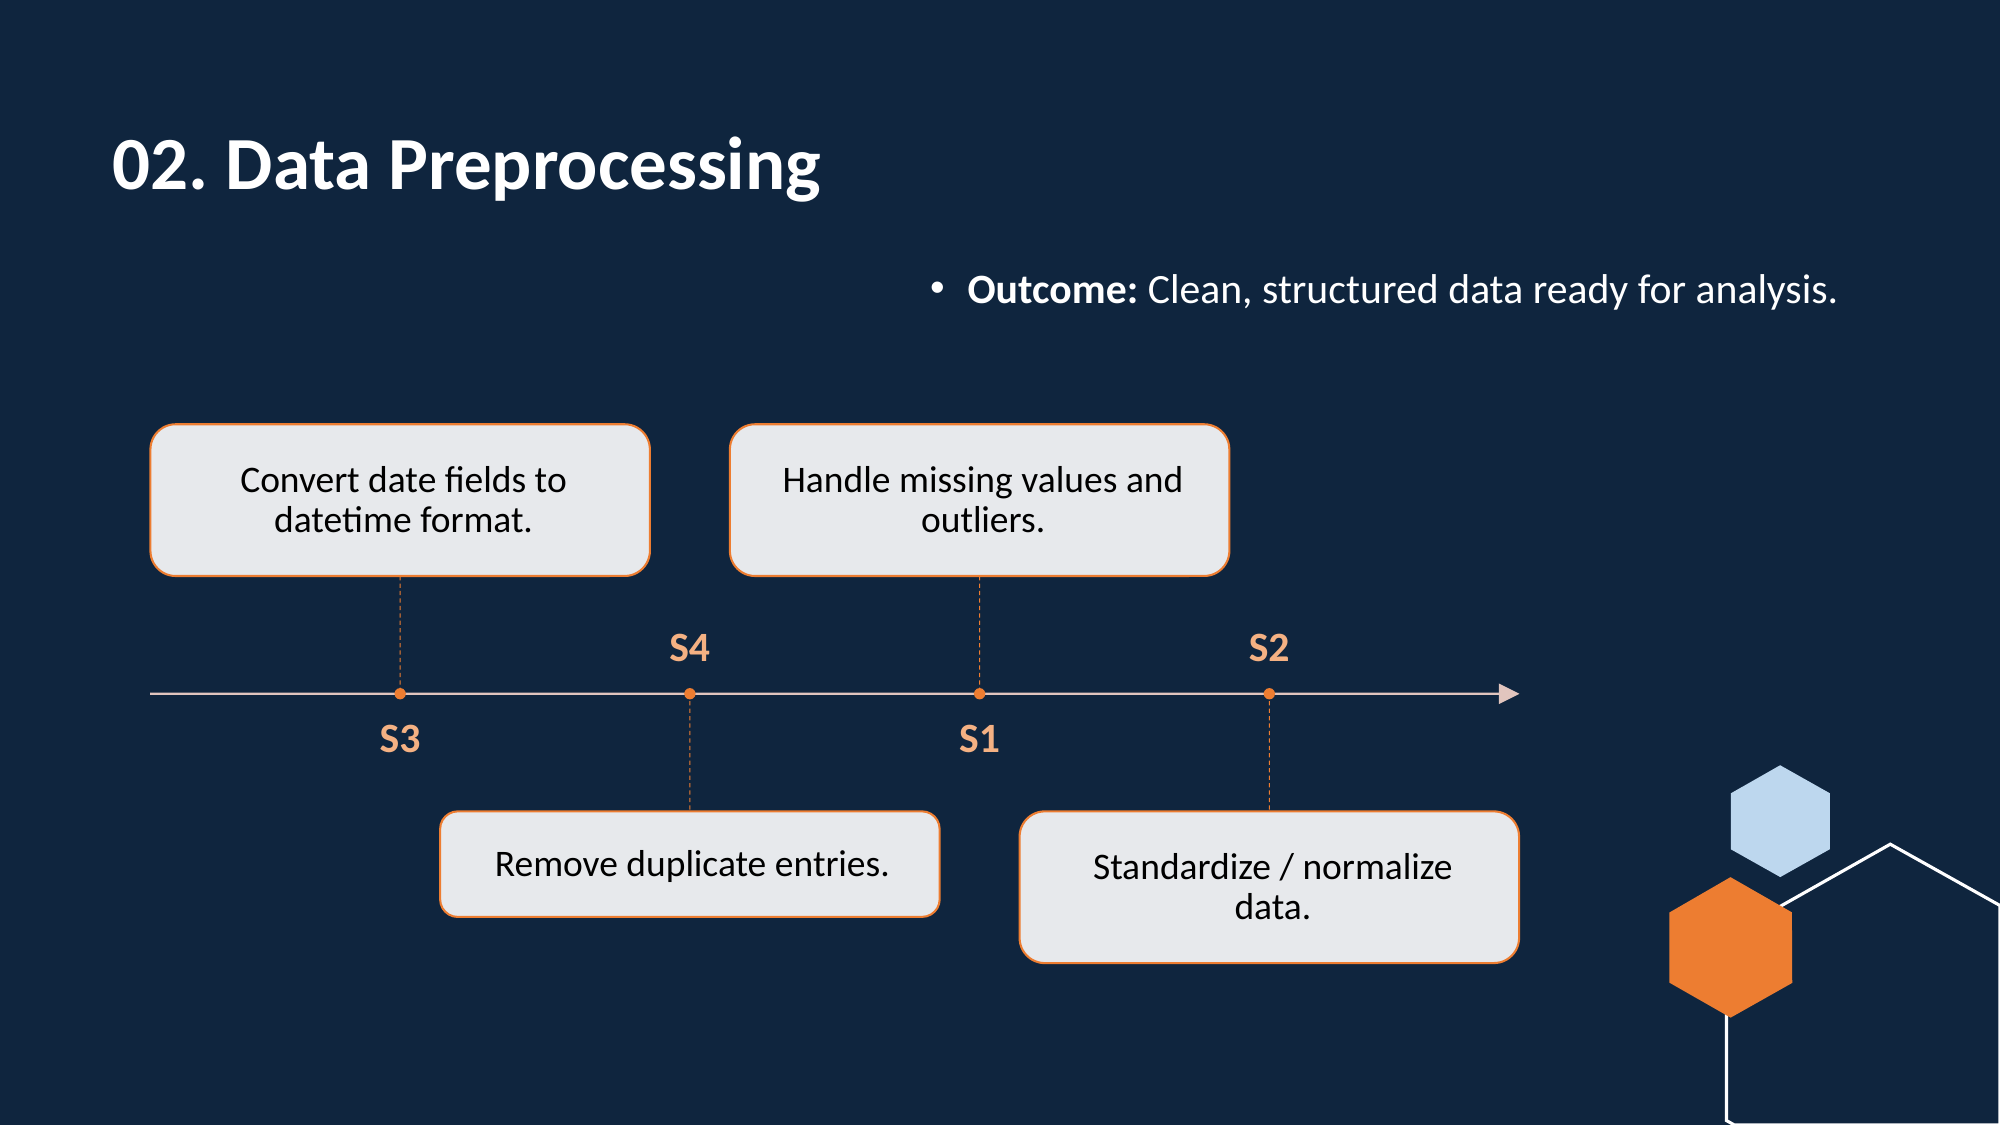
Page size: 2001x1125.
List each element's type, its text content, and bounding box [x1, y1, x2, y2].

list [149, 384, 1520, 1004]
title 02. Data Preprocessing [97, 117, 863, 403]
list Outcome: Clean, structured data ready for analysis. [915, 260, 1860, 405]
